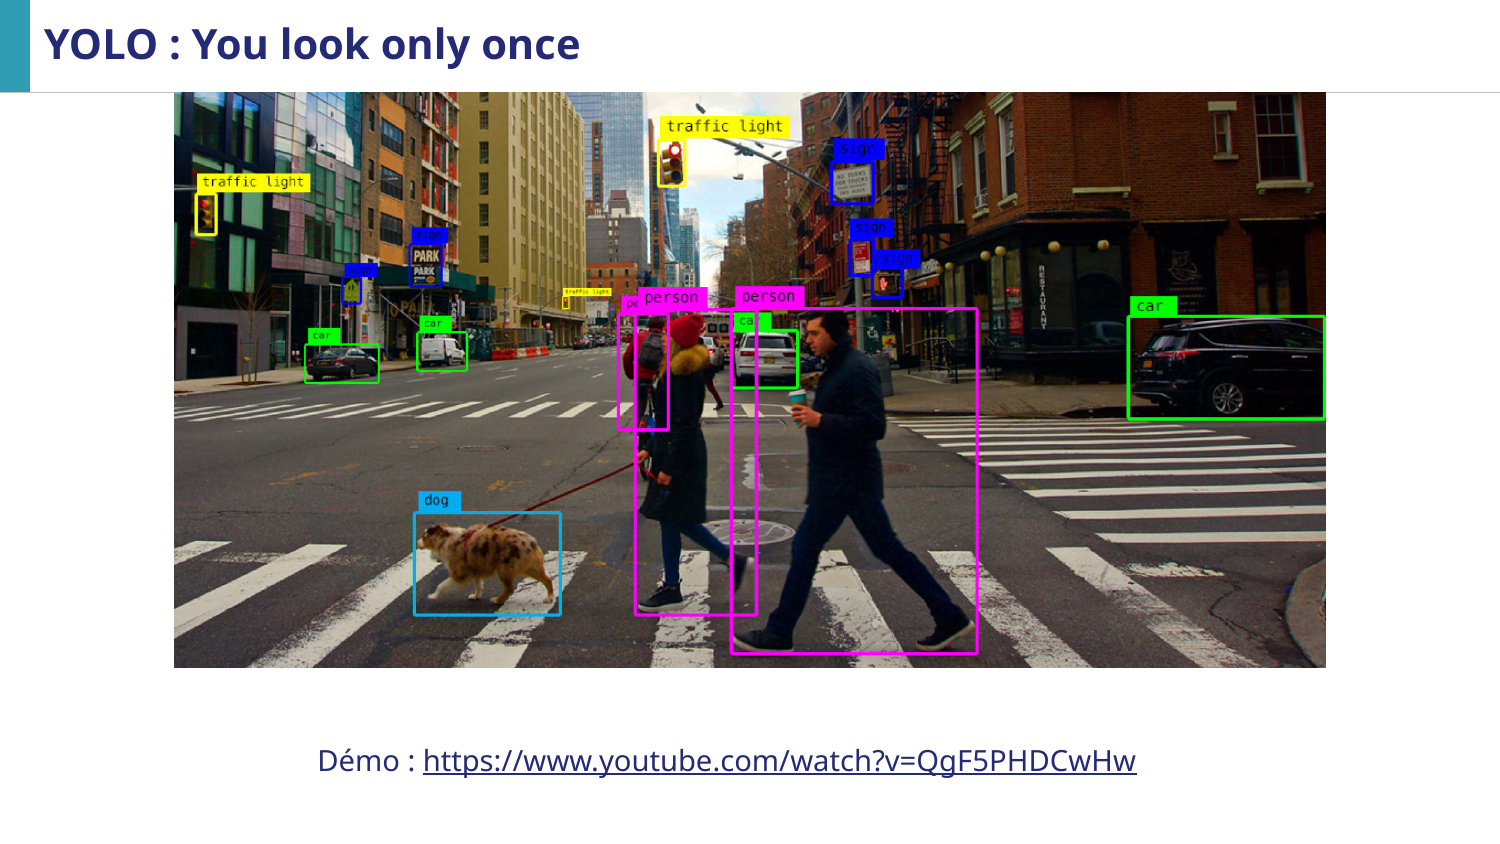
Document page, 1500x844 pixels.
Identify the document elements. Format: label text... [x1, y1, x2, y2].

title YOLO : You look only once [43, 0, 1467, 93]
text_box Démo : https://www.youtube.com/watch?v=QgF5PHDCwHw [302, 734, 1152, 789]
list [174, 91, 1326, 668]
